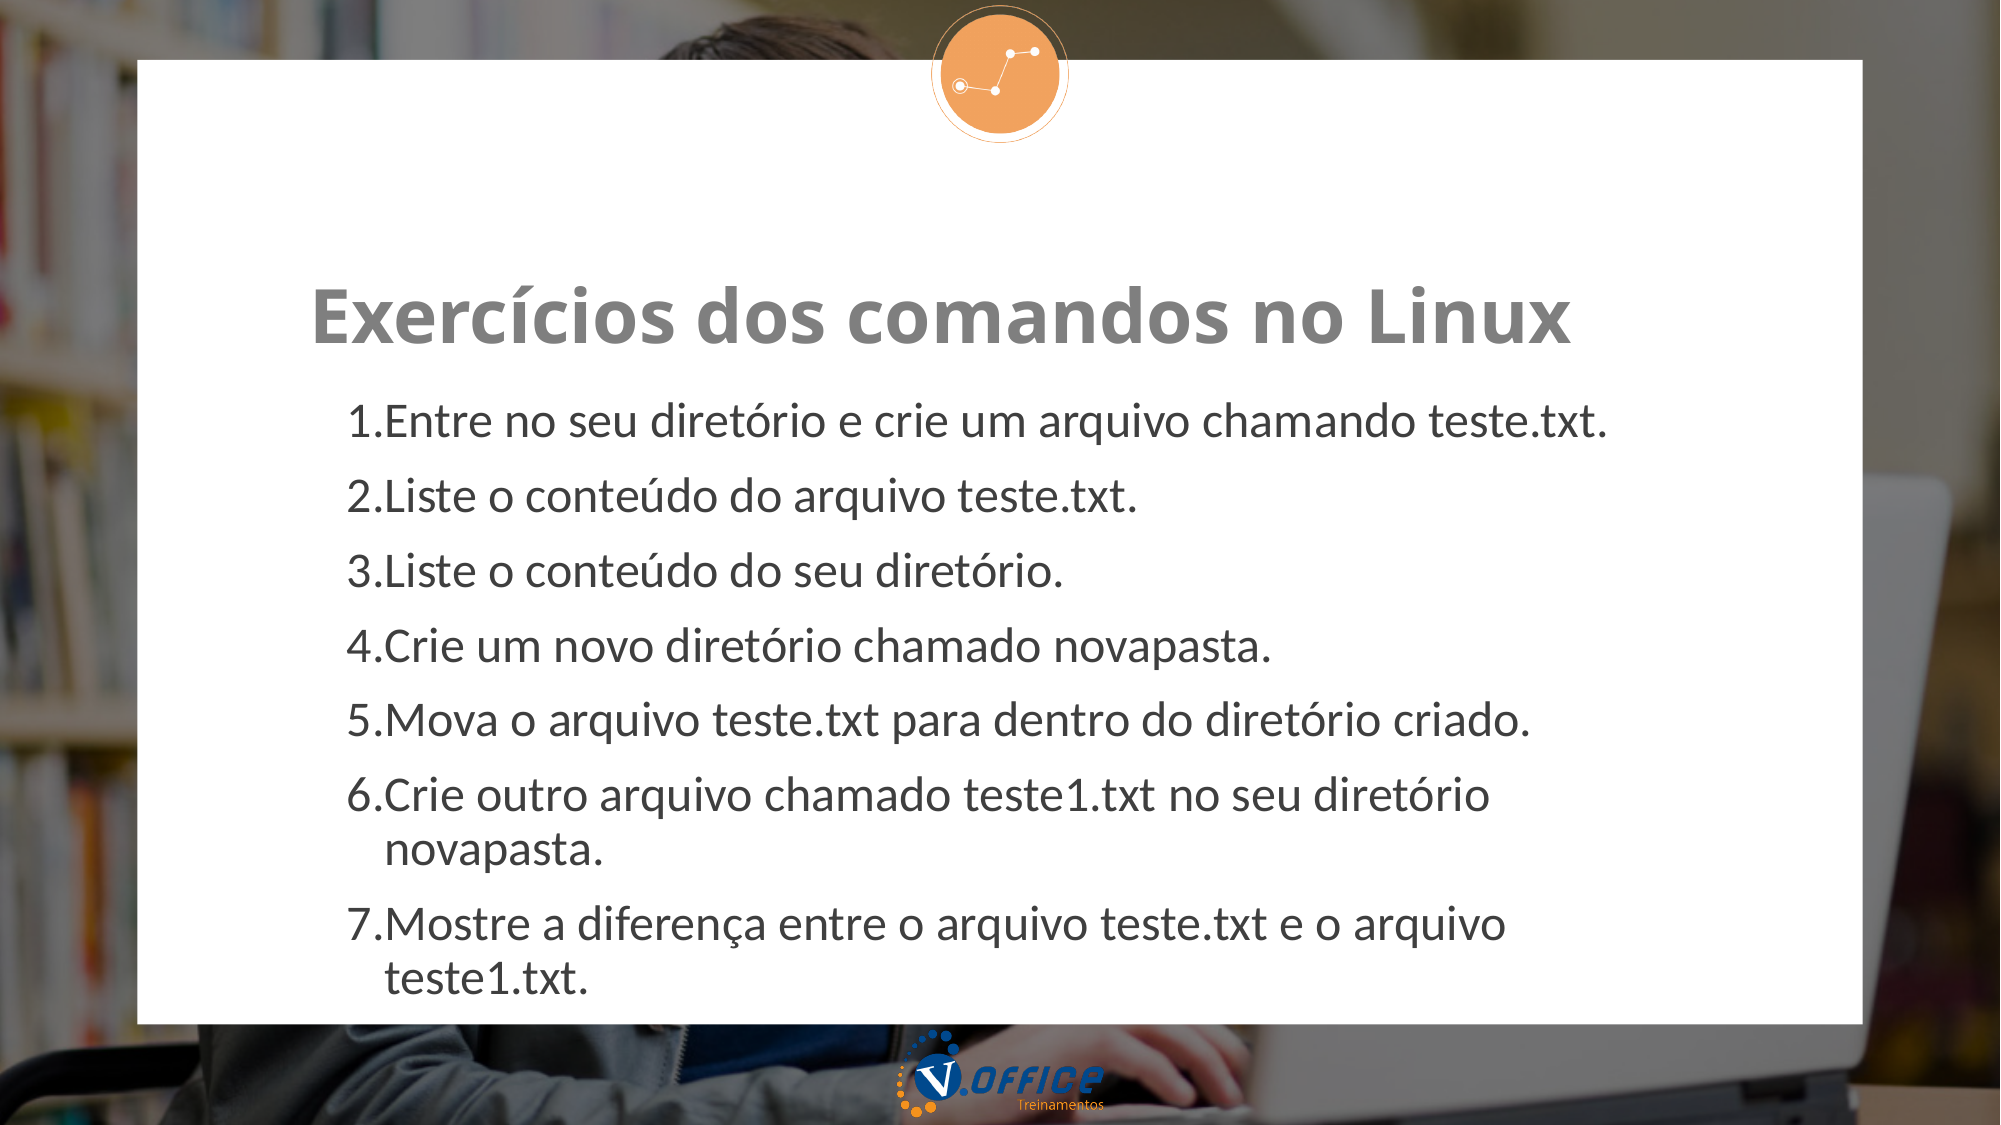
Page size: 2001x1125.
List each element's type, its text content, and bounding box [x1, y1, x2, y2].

picture [0, 0, 2000, 1125]
title Exercícios dos comandos no Linux [294, 210, 1706, 386]
list Entre no seu diretório e crie um arquivo chamando teste.txt. Liste o conteúdo do arquivo teste.txt. Liste o conteúdo do seu diretório. Crie um novo diretório chamado novapasta. Mova o arquivo teste.txt para dentro do diretório criado. Crie outro arquivo chamado teste1.txt no seu diretório novapasta. Mostre a diferença entre o arquivo teste.txt e o arquivo teste1.txt. [294, 386, 1706, 965]
